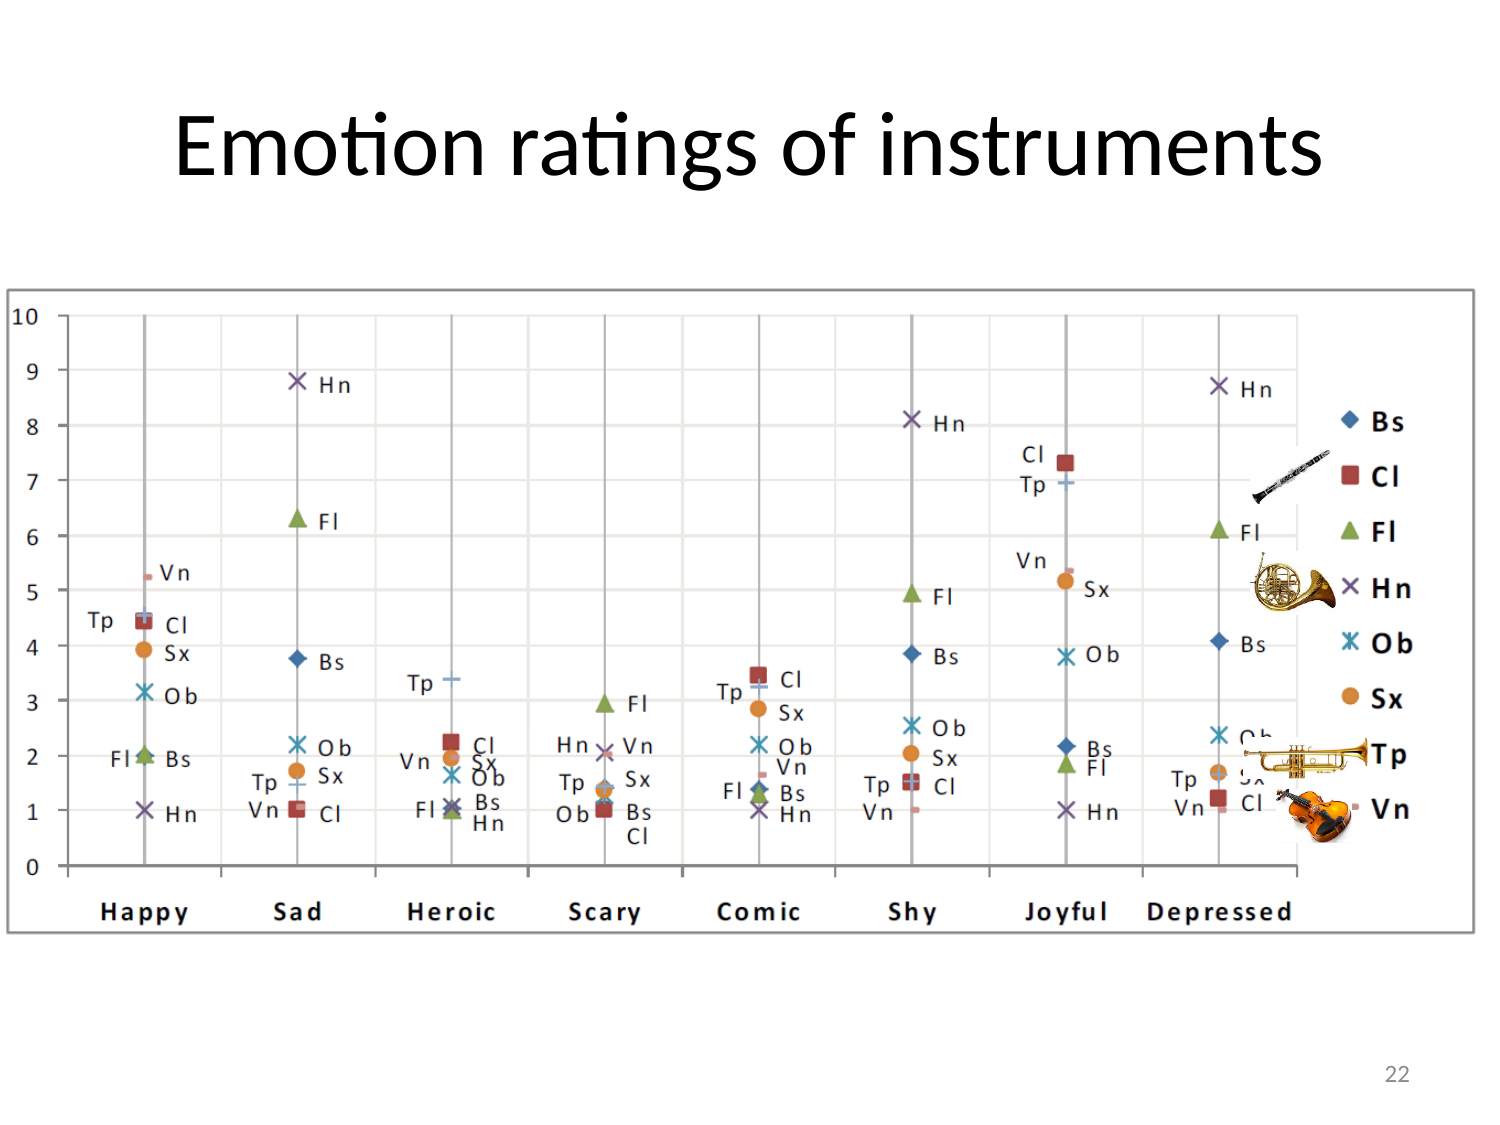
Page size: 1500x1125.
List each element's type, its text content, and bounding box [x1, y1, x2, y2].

title Emotion ratings of instruments [75, 45, 1425, 233]
slide_number 22 [1074, 1042, 1425, 1103]
picture [3, 287, 1480, 938]
